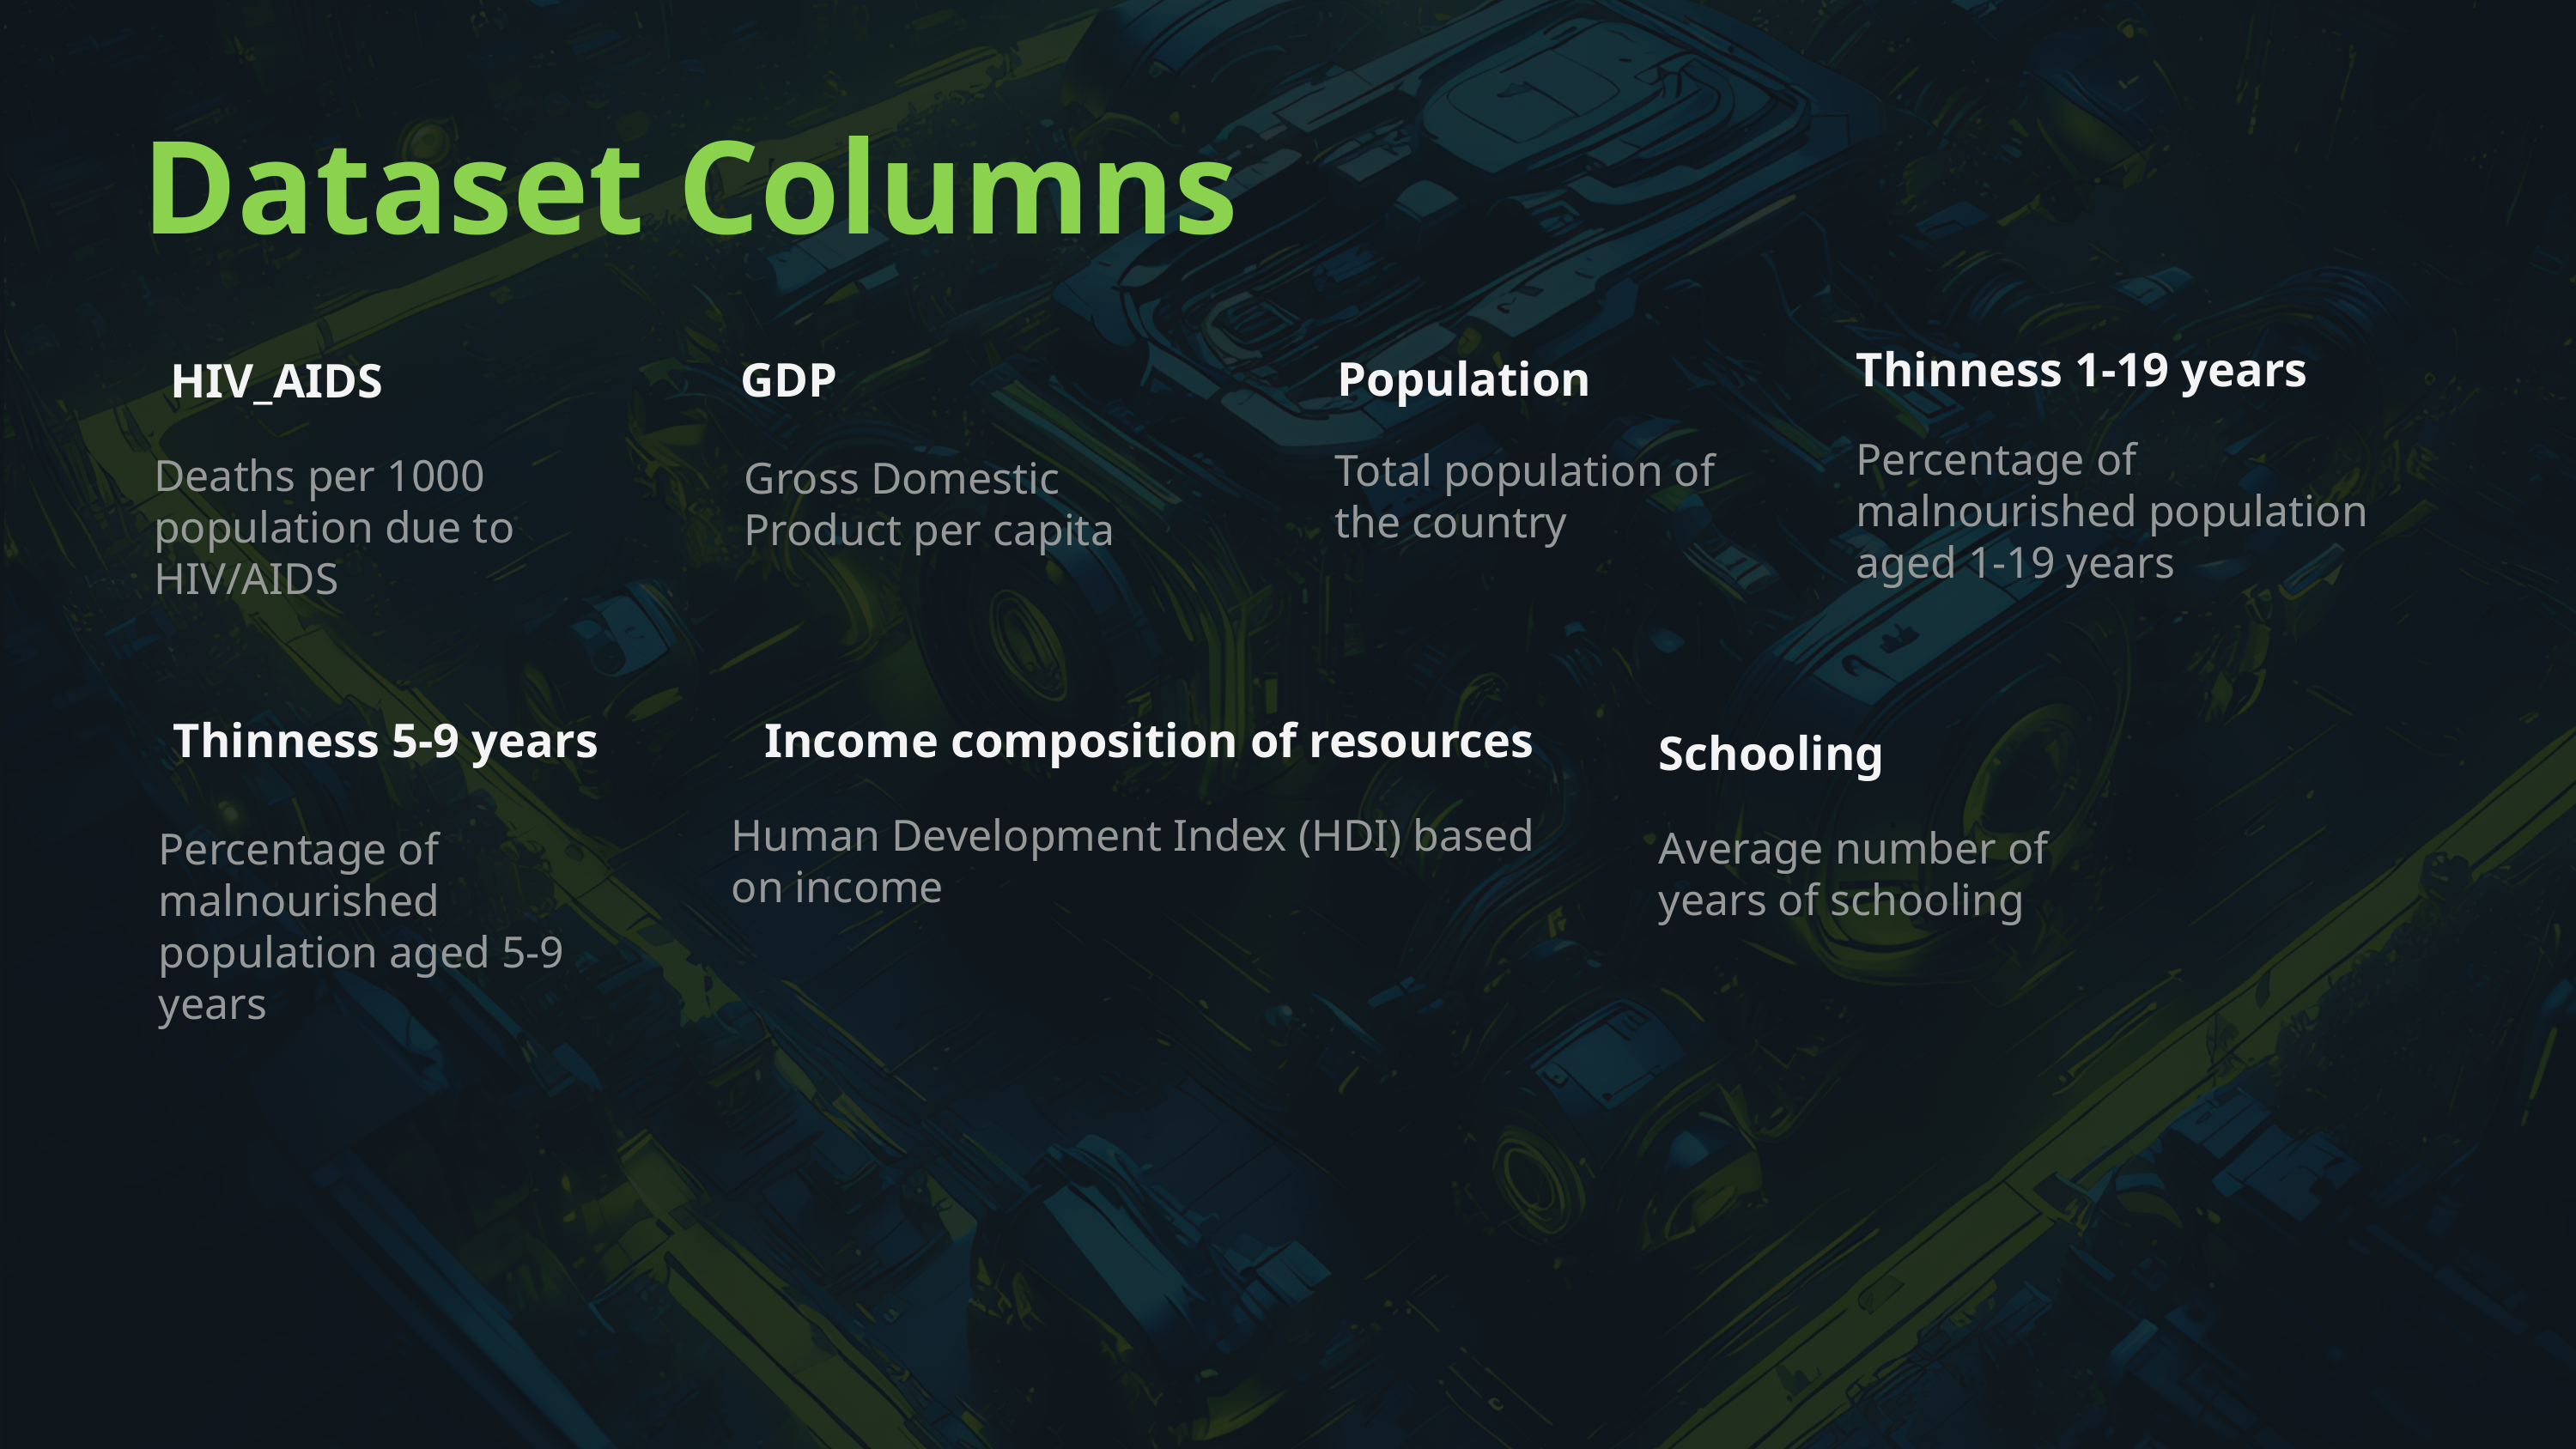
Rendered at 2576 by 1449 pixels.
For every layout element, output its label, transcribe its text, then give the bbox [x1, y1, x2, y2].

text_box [731, 711, 1557, 912]
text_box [158, 711, 666, 1031]
text_box [3, 0, 2576, 1449]
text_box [1658, 724, 2099, 925]
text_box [1856, 339, 2378, 641]
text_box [1334, 349, 1775, 549]
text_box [154, 351, 560, 605]
text_box Dataset Columns [142, 130, 1681, 261]
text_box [740, 350, 1184, 556]
